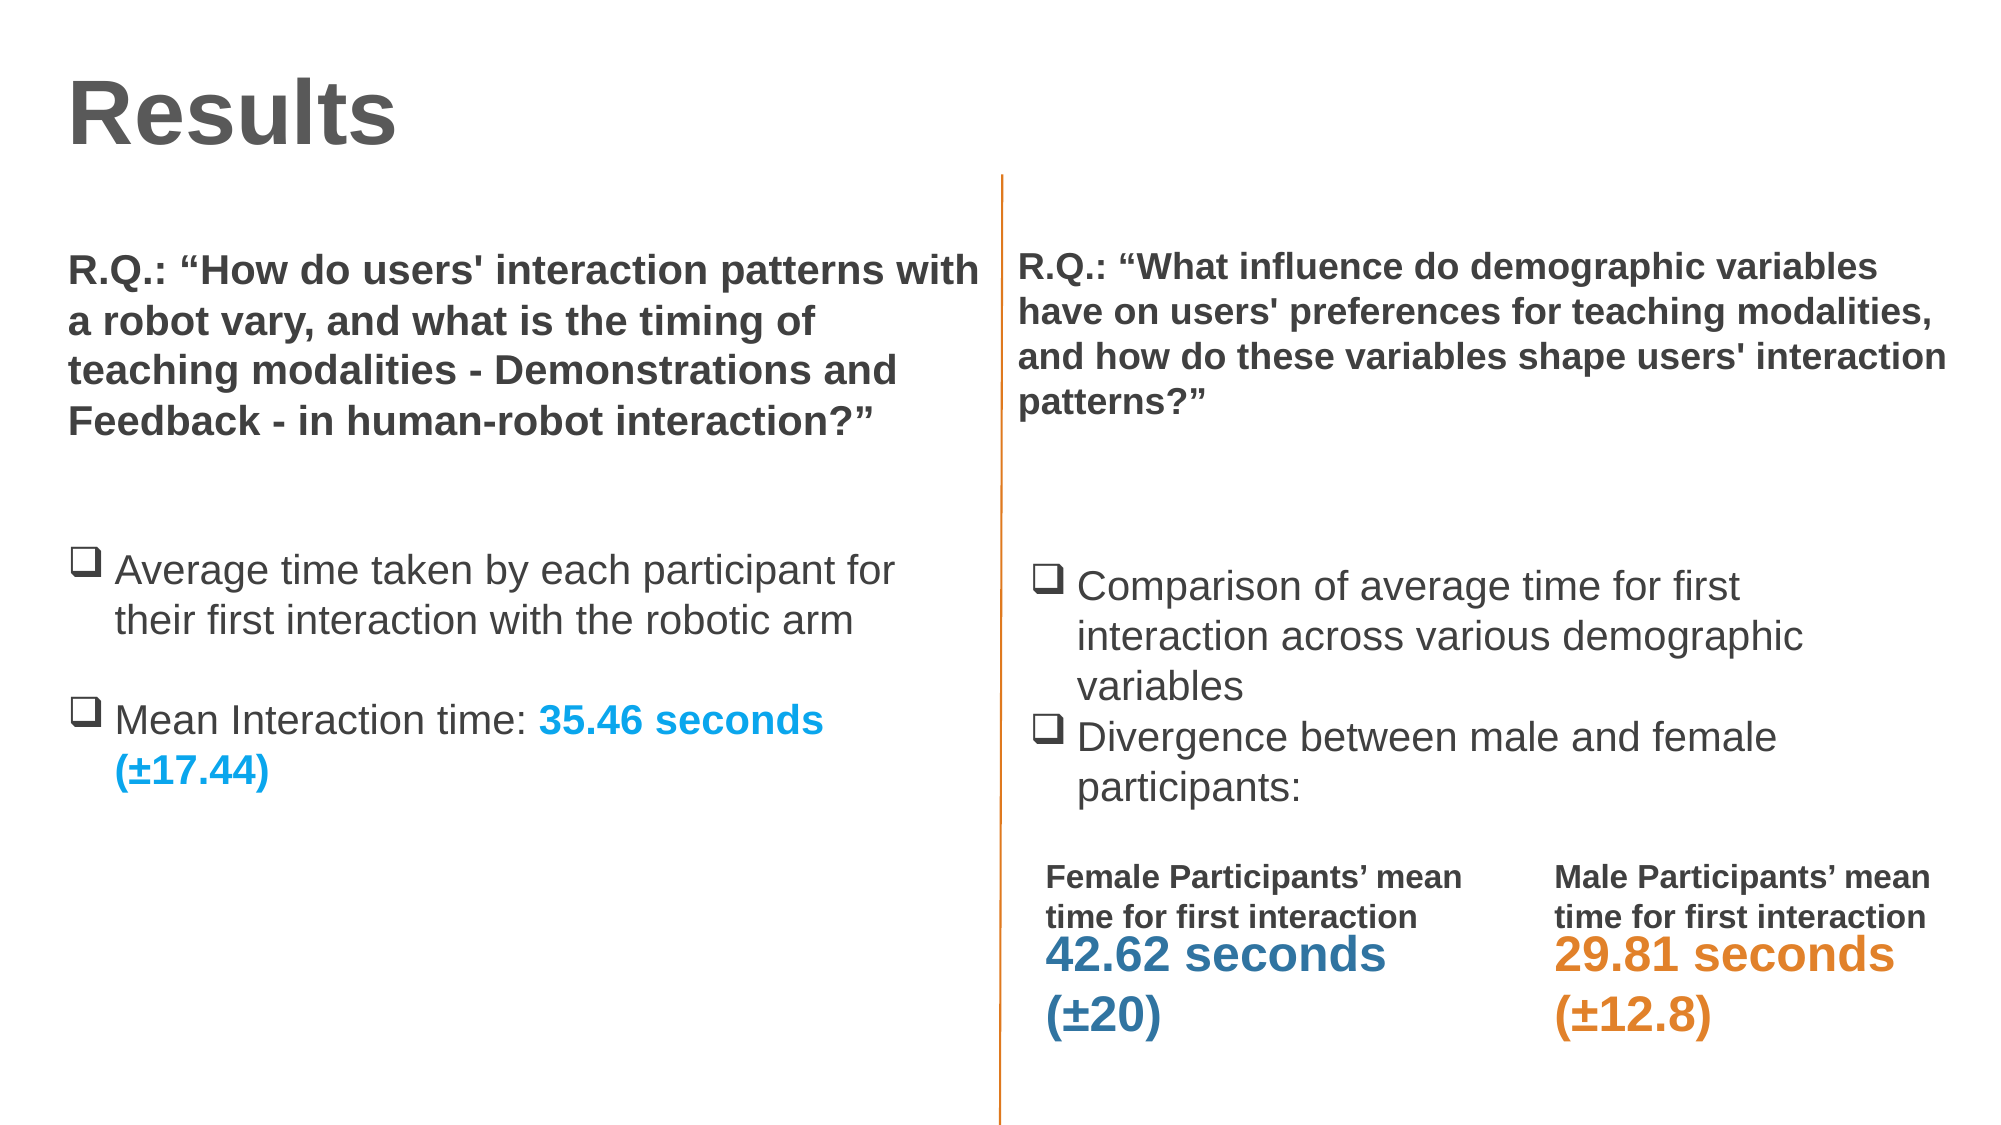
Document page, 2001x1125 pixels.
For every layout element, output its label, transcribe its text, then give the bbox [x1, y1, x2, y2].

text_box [53, 234, 999, 969]
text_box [999, 174, 1003, 1125]
list Results [53, 55, 1952, 175]
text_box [1003, 234, 2000, 1036]
